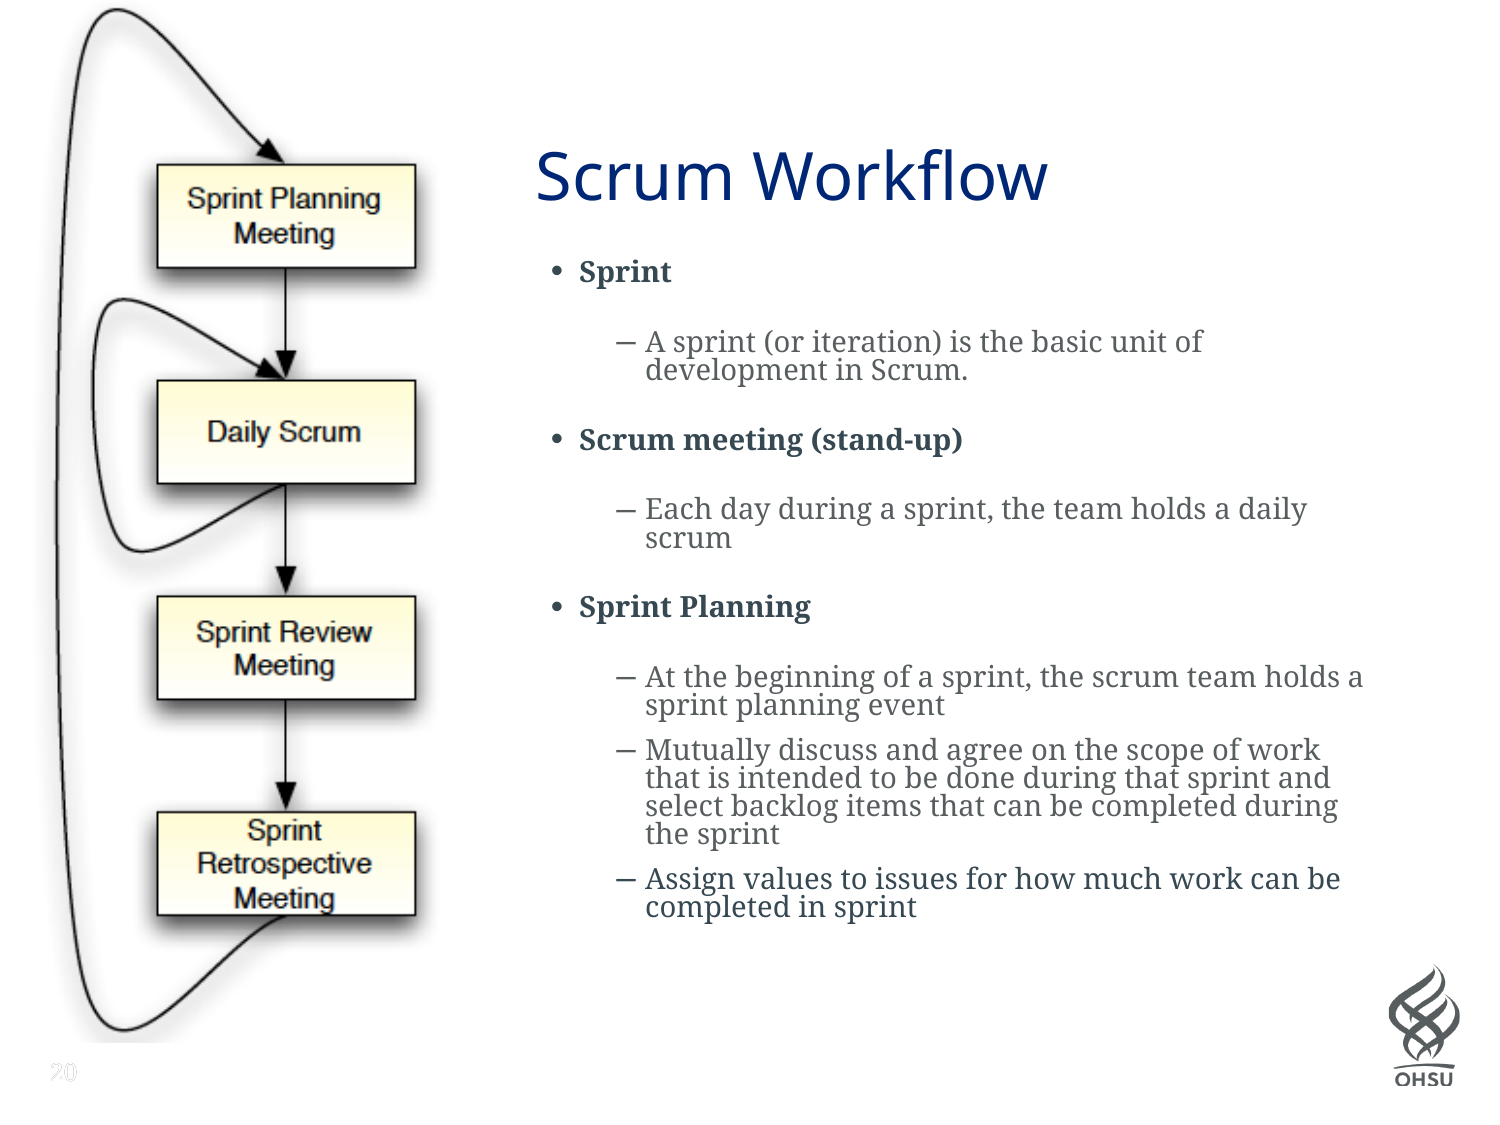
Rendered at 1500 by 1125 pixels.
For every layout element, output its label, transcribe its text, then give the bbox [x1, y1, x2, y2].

title Scrum Workflow [520, 111, 1418, 236]
list Sprint A sprint (or iteration) is the basic unit of development in Scrum. Scrum meeting (stand-up) Each day during a sprint, the team holds a daily scrum Sprint Planning At the beginning of a sprint, the scrum team holds a sprint planning event Mutually discuss and agree on the scope of work that is intended to be done during that sprint and select backlog items that can be completed during the sprint Assign values to issues for how much work can be completed in sprint [520, 252, 1391, 994]
text_box 20 [34, 1052, 132, 1103]
picture [0, 0, 441, 1044]
